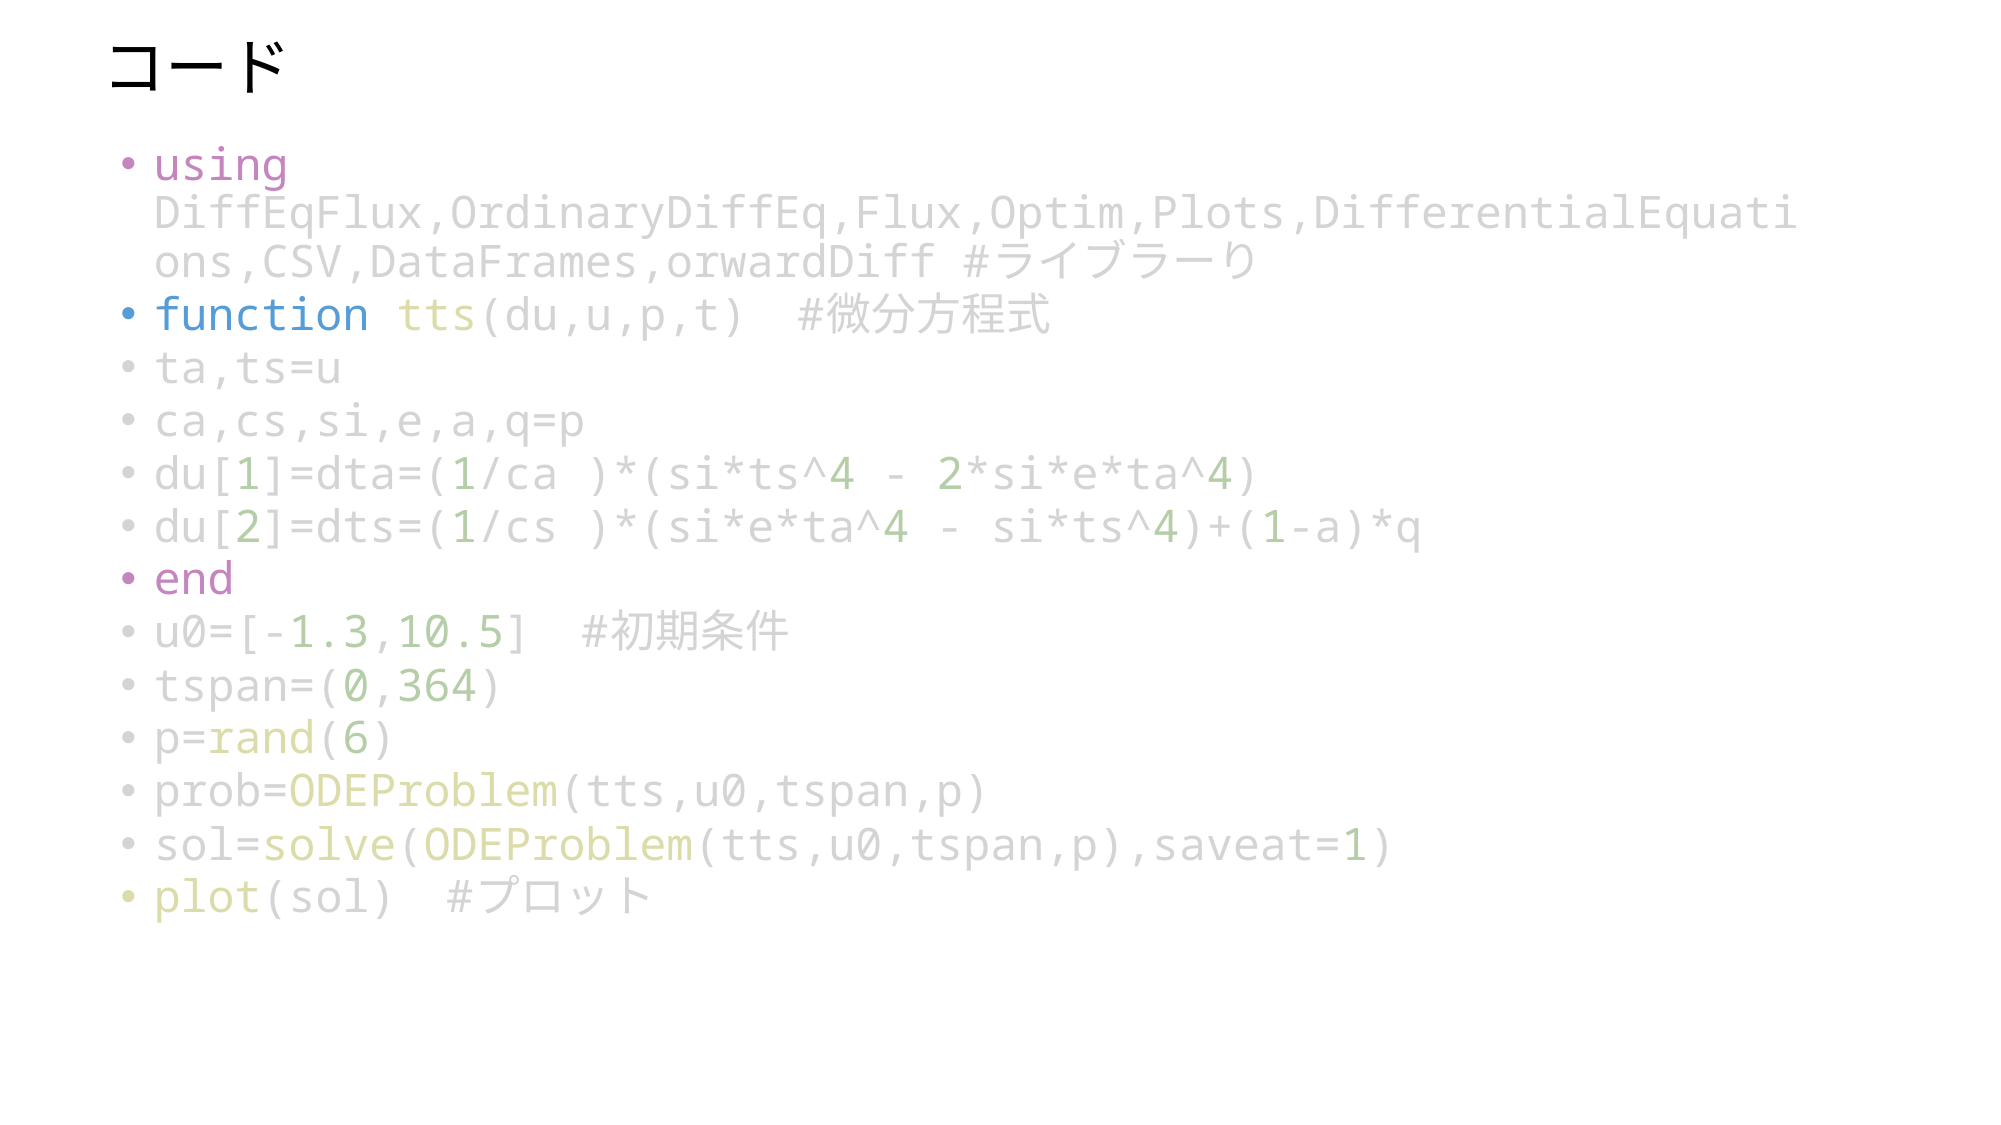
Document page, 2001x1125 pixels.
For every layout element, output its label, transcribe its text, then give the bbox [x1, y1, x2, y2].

title コード [87, 28, 1813, 112]
list using DiffEqFlux,OrdinaryDiffEq,Flux,Optim,Plots,DifferentialEquations,CSV,DataFrames,orwardDiff #ライブラーり function tts(du,u,p,t) #微分方程式 ta,ts=u ca,cs,si,e,a,q=p du[1]=dta=(1/ca )*(si*ts^4 - 2*si*e*ta^4) du[2]=dts=(1/cs )*(si*e*ta^4 - si*ts^4)+(1-a)*q end u0=[-1.3,10.5] #初期条件 tspan=(0,364) p=rand(6) prob=ODEProblem(tts,u0,tspan,p) sol=solve(ODEProblem(tts,u0,tspan,p),saveat=1) plot(sol) #プロット [105, 134, 1831, 1030]
